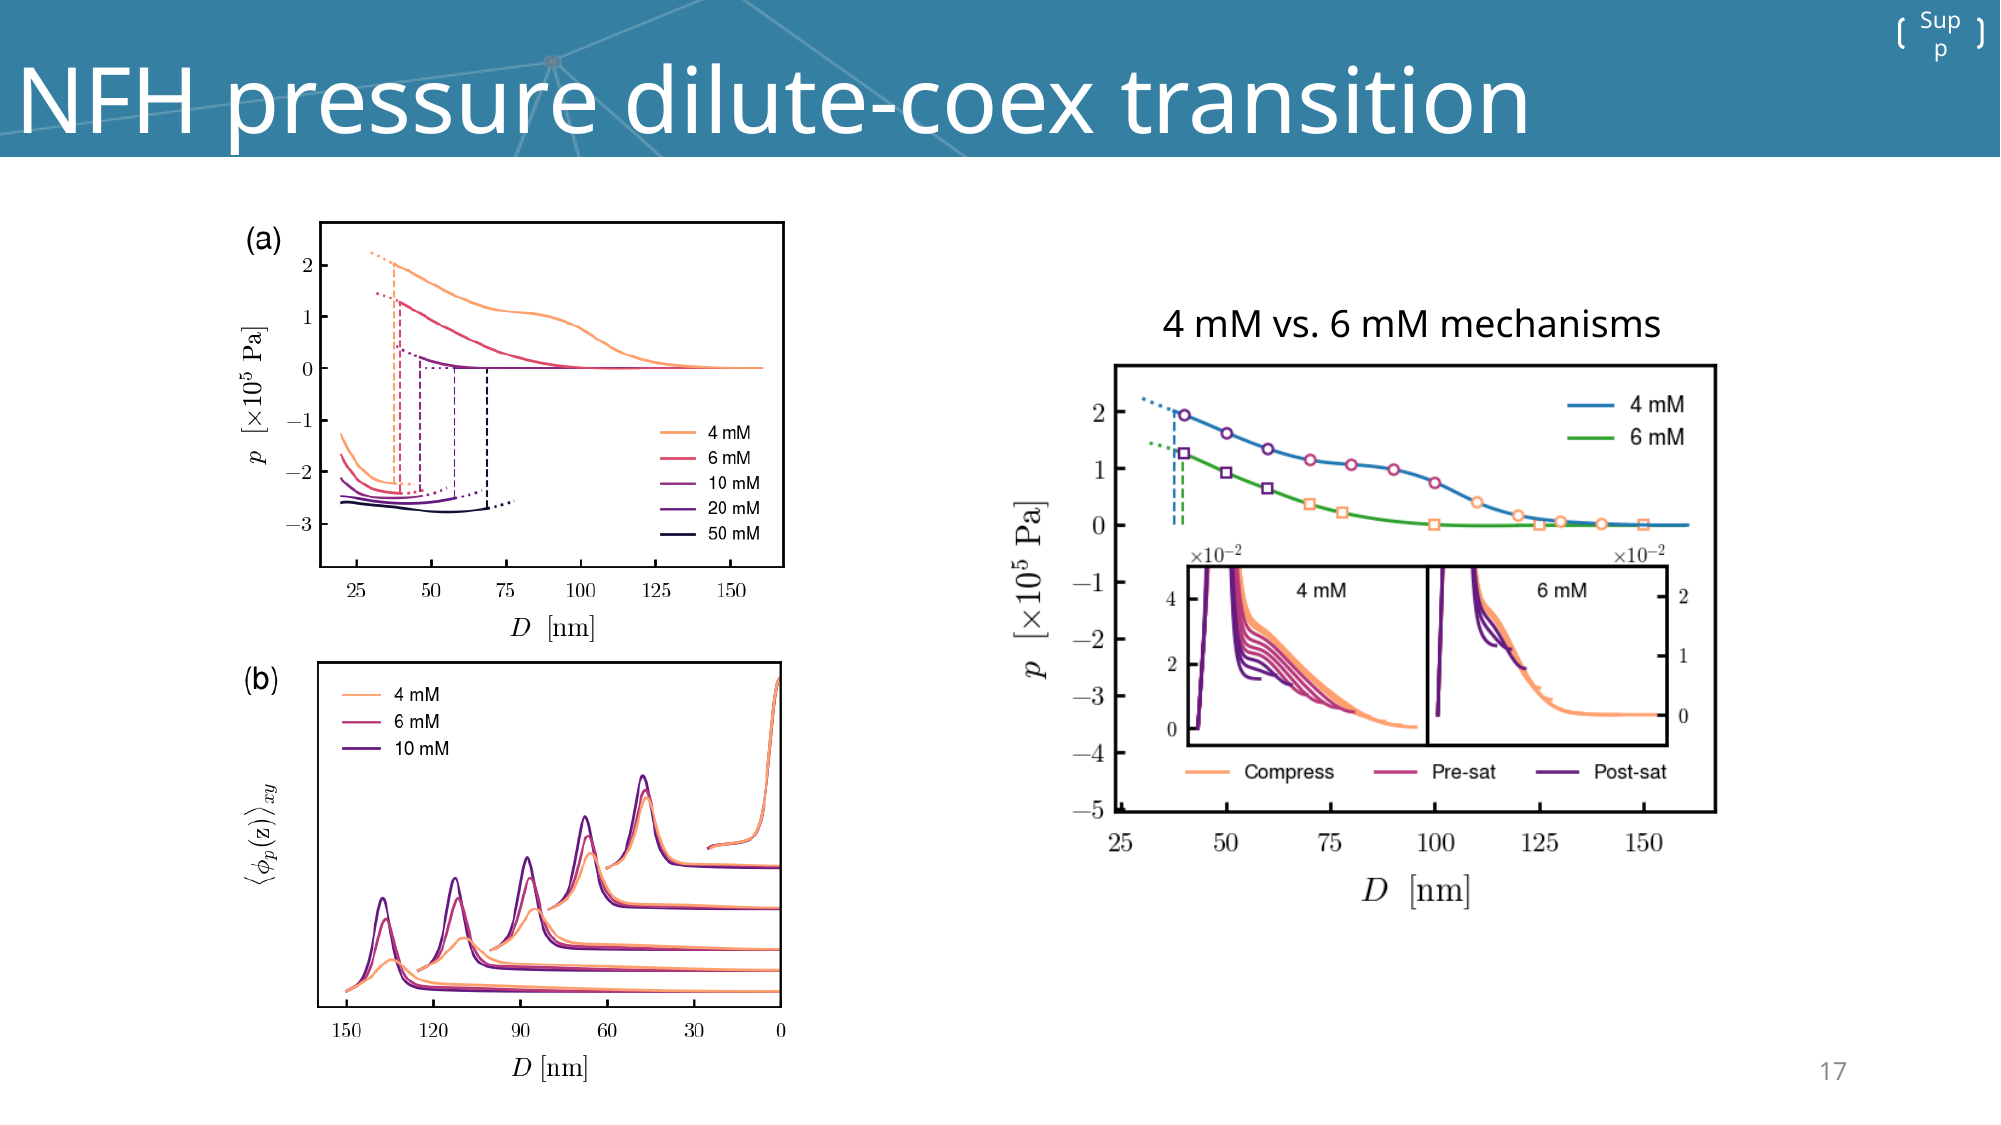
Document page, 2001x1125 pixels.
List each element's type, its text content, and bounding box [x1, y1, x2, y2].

text_box 4 mM vs. 6 mM mechanisms [1094, 292, 1731, 353]
title NFH pressure dilute-coex transition [0, 22, 1725, 154]
picture [229, 212, 794, 1093]
slide_number 17 [1412, 1042, 1863, 1103]
picture [999, 353, 1727, 924]
